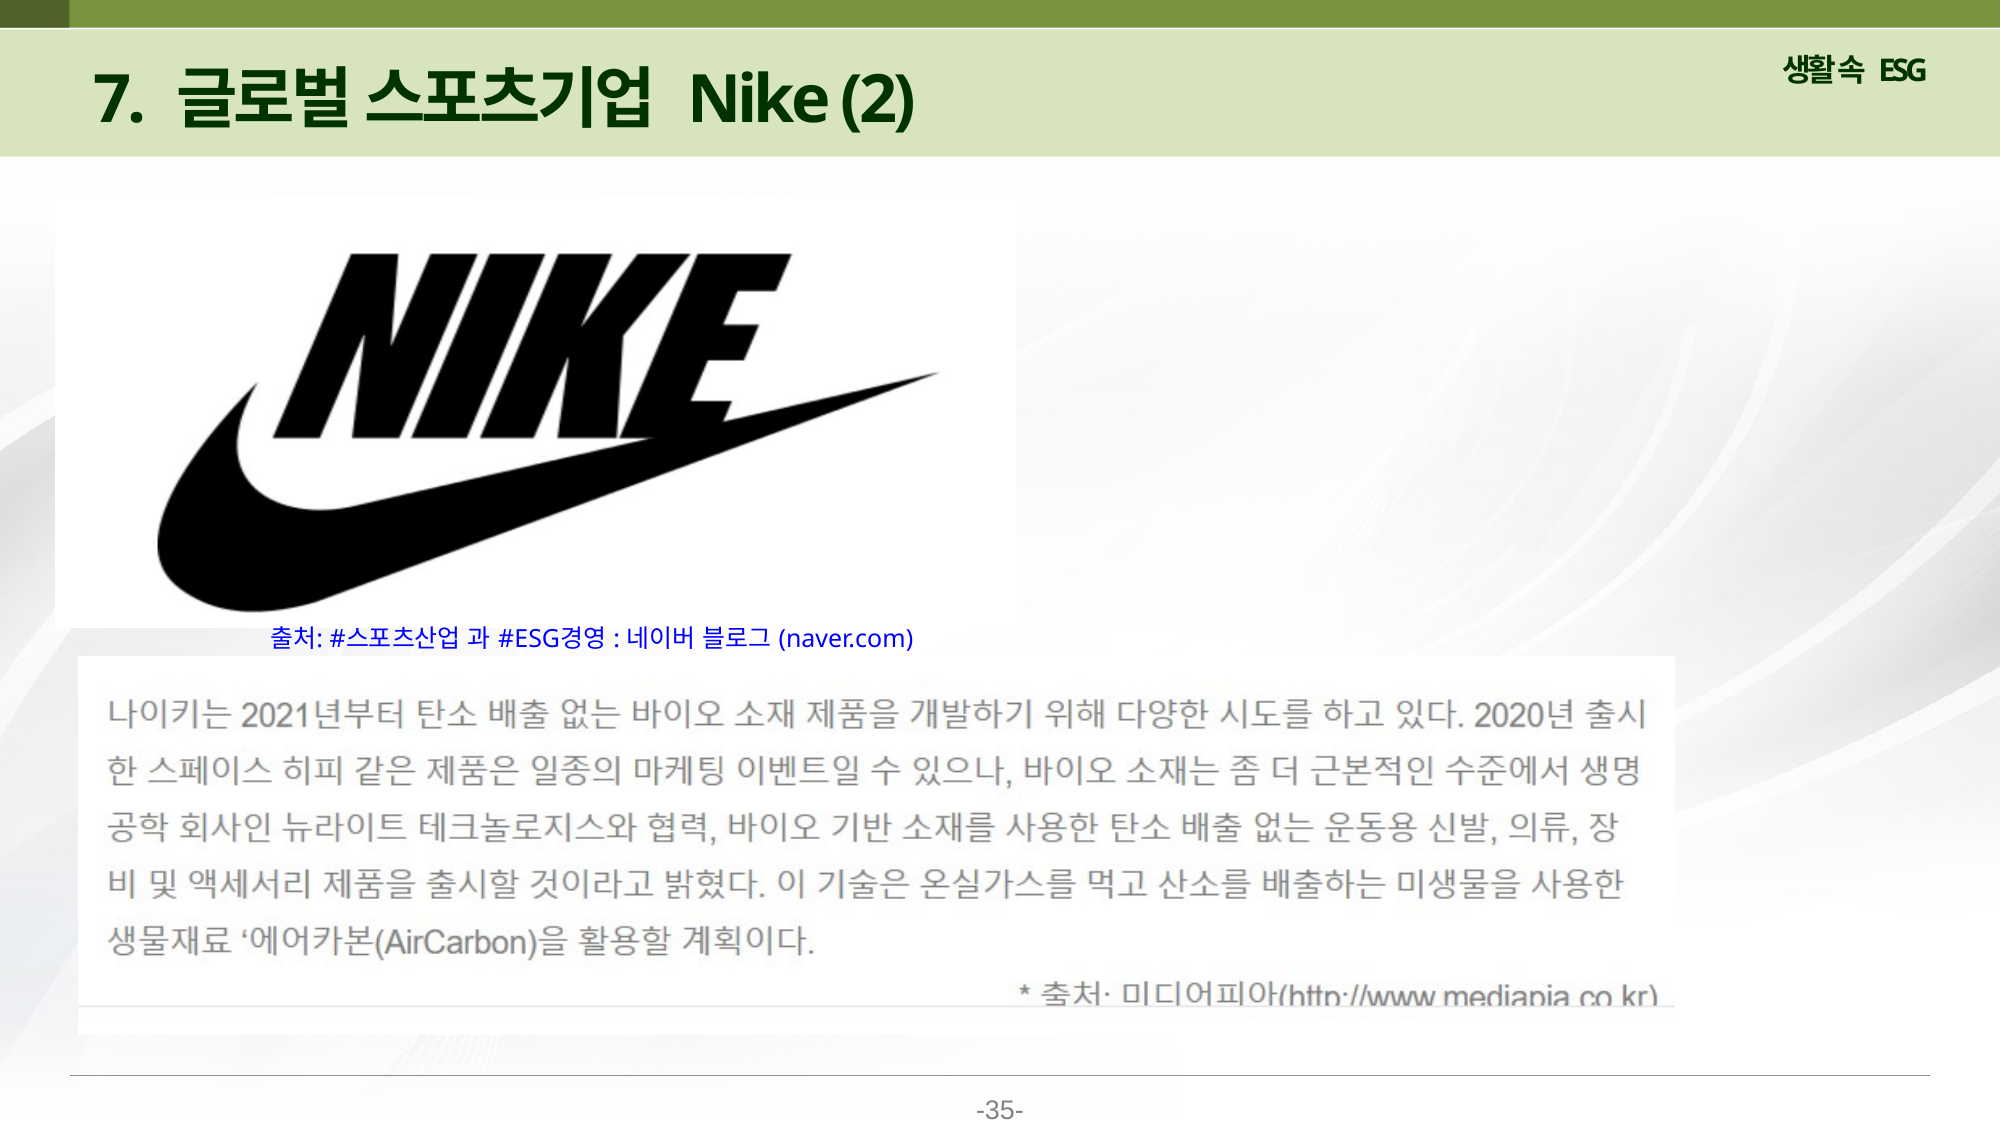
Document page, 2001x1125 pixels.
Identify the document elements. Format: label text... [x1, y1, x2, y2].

text_box 7. 글로벌 스포츠기업 Nike (2) [78, 48, 1039, 143]
text_box 출처: #스포츠산업 과 #ESG경영 : 네이버 블로그 (naver.com) [255, 615, 1260, 656]
picture [0, 129, 2000, 1125]
